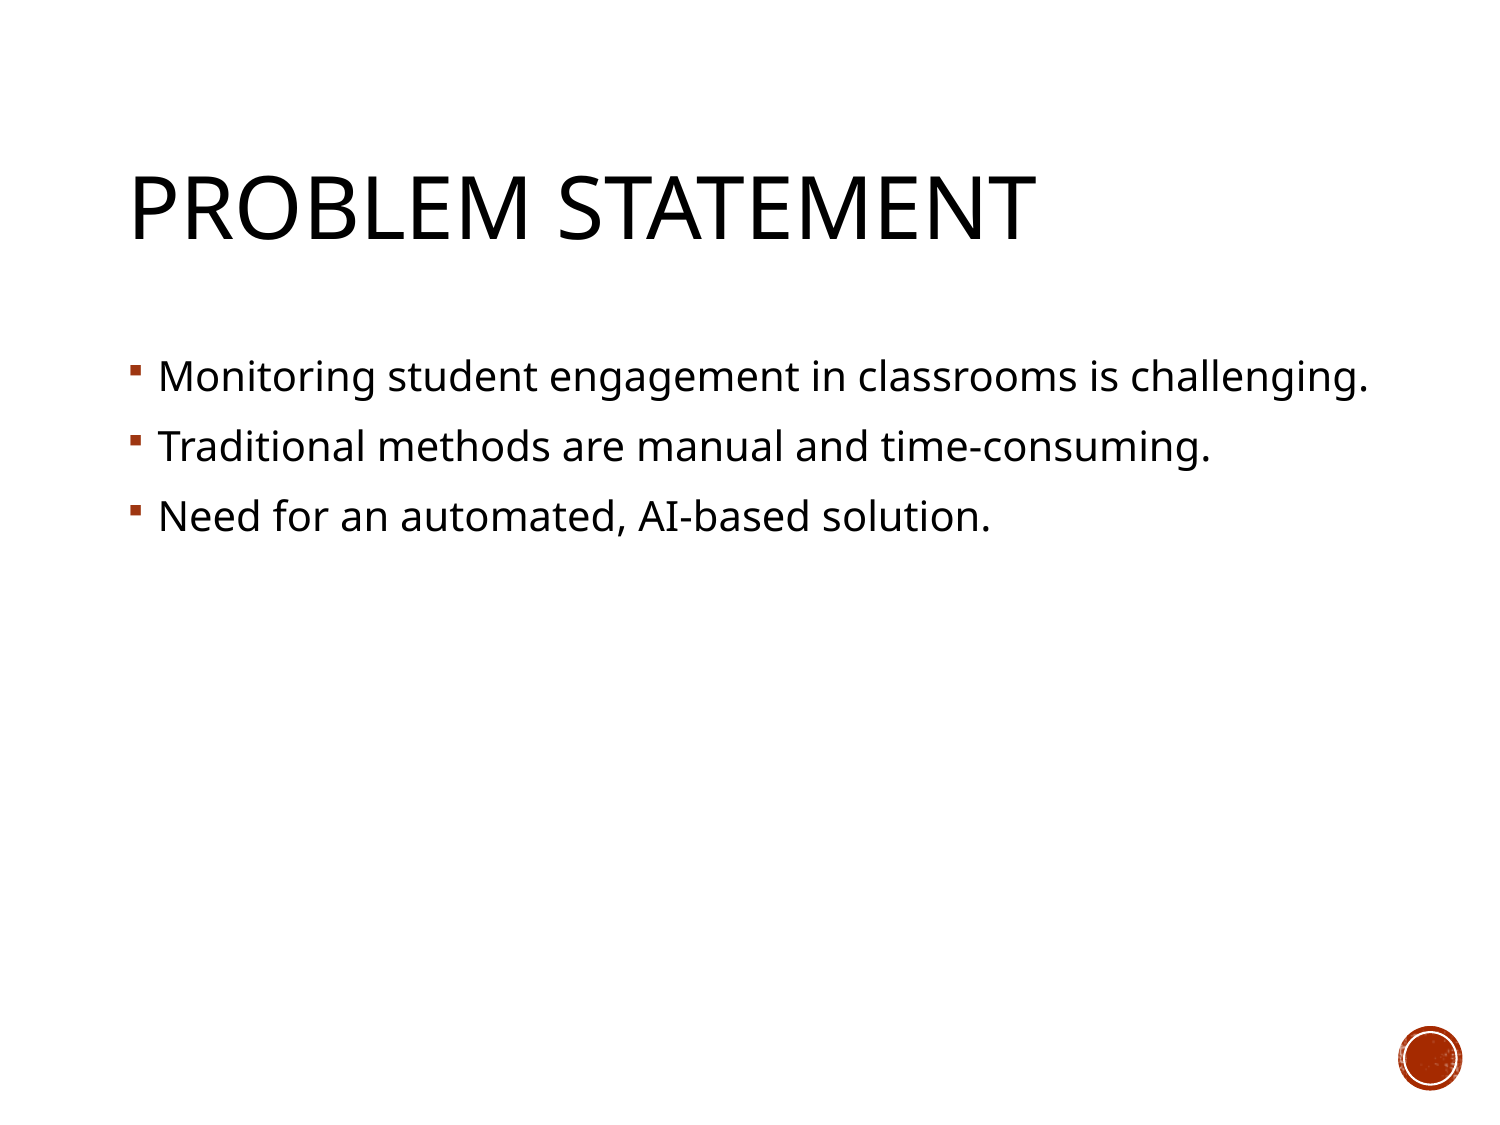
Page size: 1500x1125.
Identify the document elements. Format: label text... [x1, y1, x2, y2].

list Monitoring student engagement in classrooms is challenging. Traditional methods are manual and time-consuming. Need for an automated, AI-based solution. [112, 348, 1388, 1013]
title Problem Statement [112, 79, 1388, 344]
